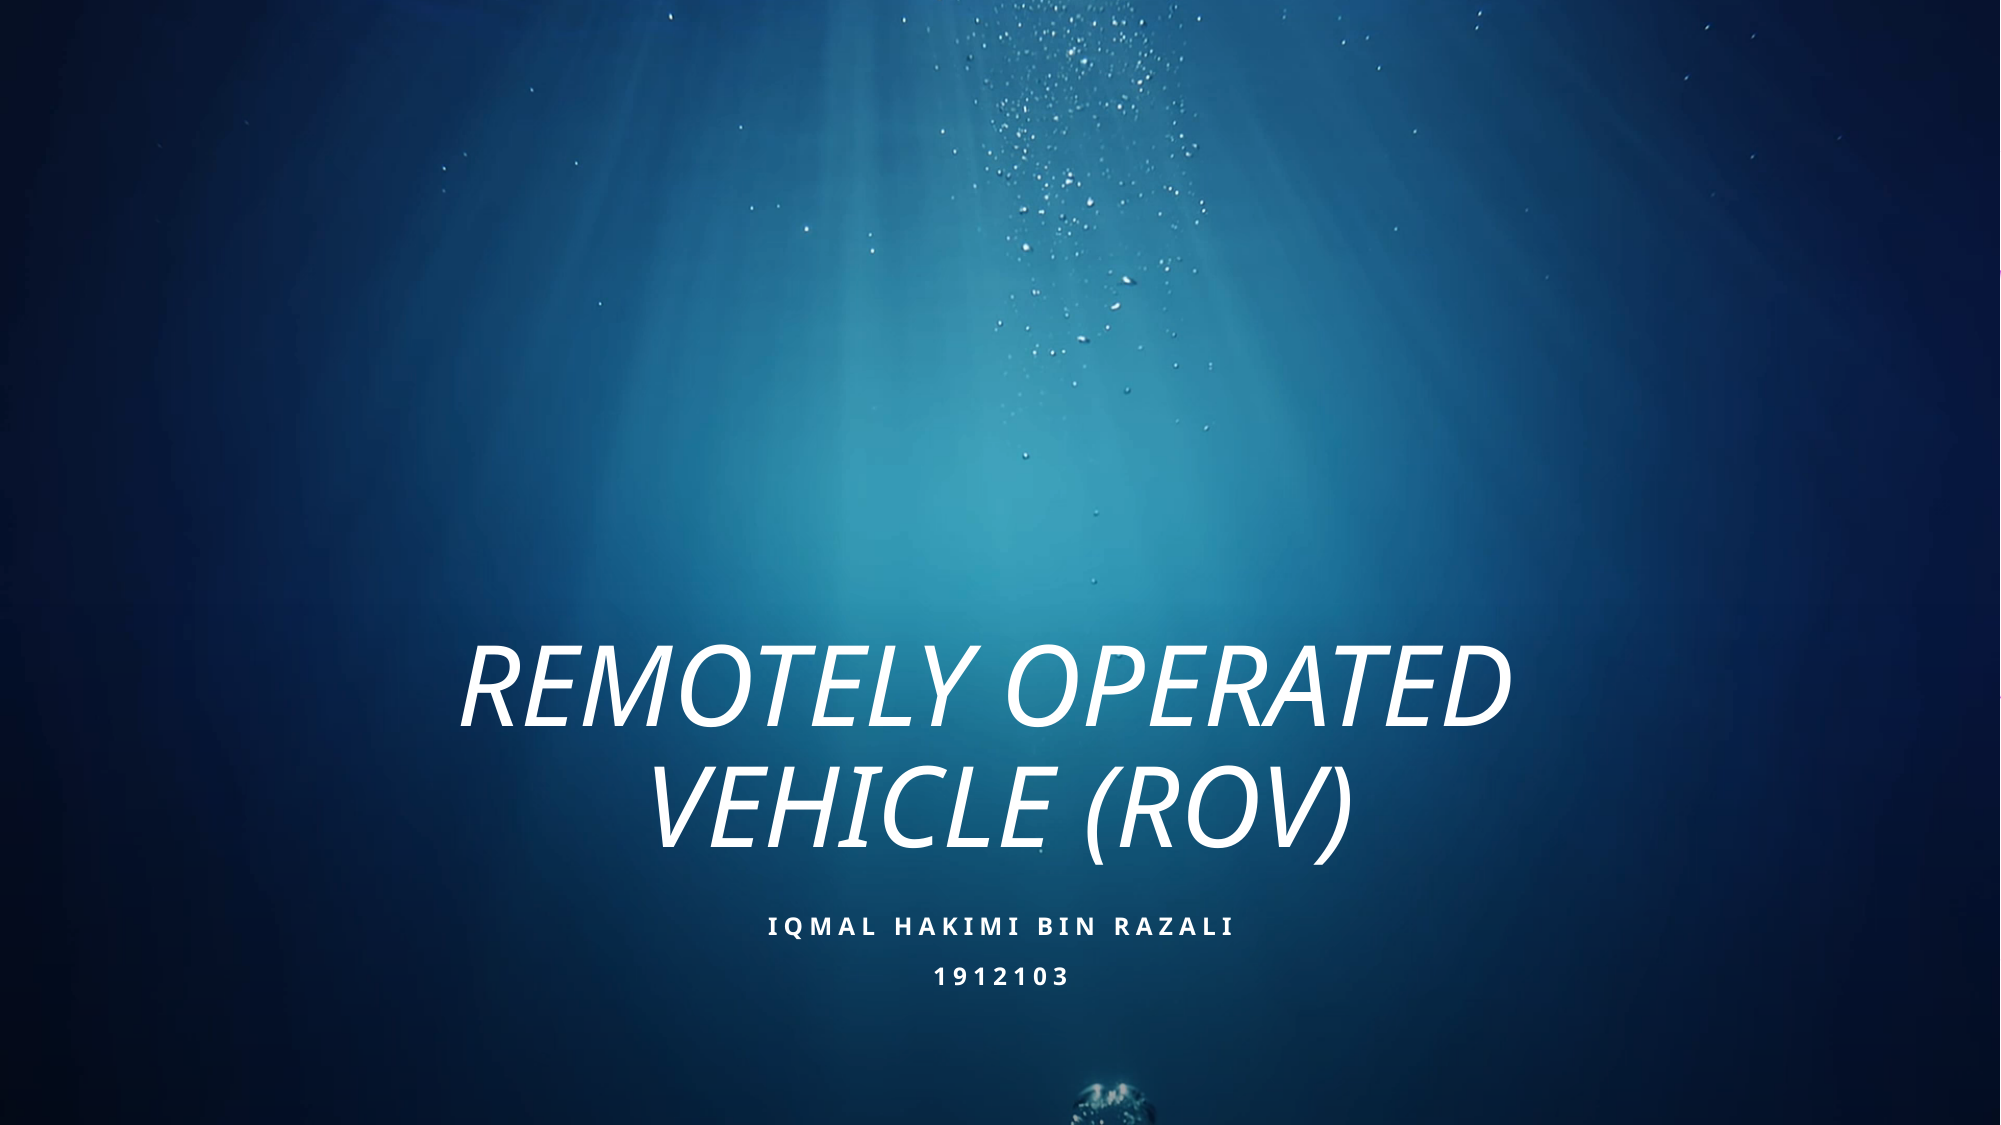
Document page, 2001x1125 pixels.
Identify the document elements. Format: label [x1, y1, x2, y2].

text_box [0, 0, 2000, 1125]
